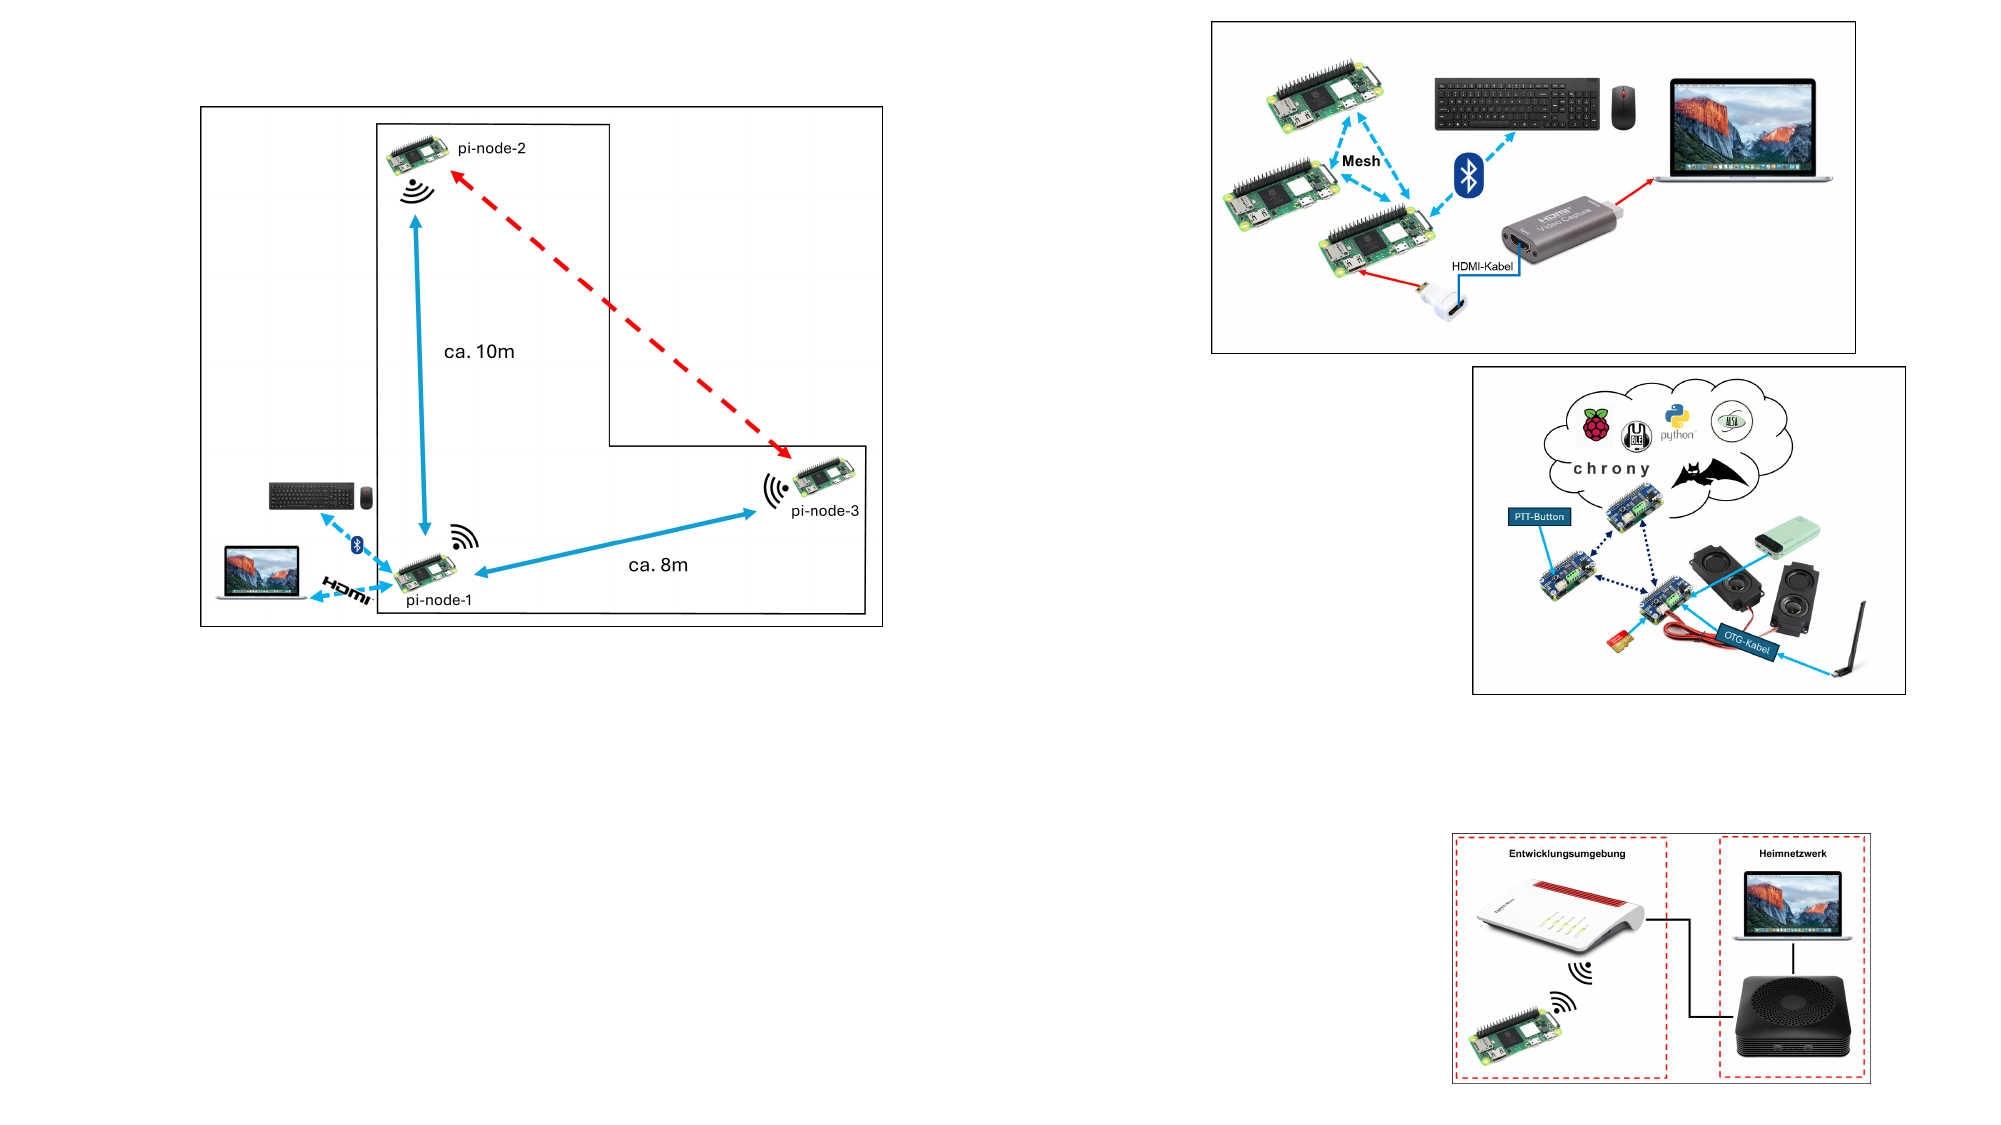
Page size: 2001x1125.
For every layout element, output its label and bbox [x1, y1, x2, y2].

picture [199, 106, 884, 628]
picture [1472, 366, 1907, 696]
picture [1452, 832, 1871, 1085]
picture [1210, 21, 1856, 354]
